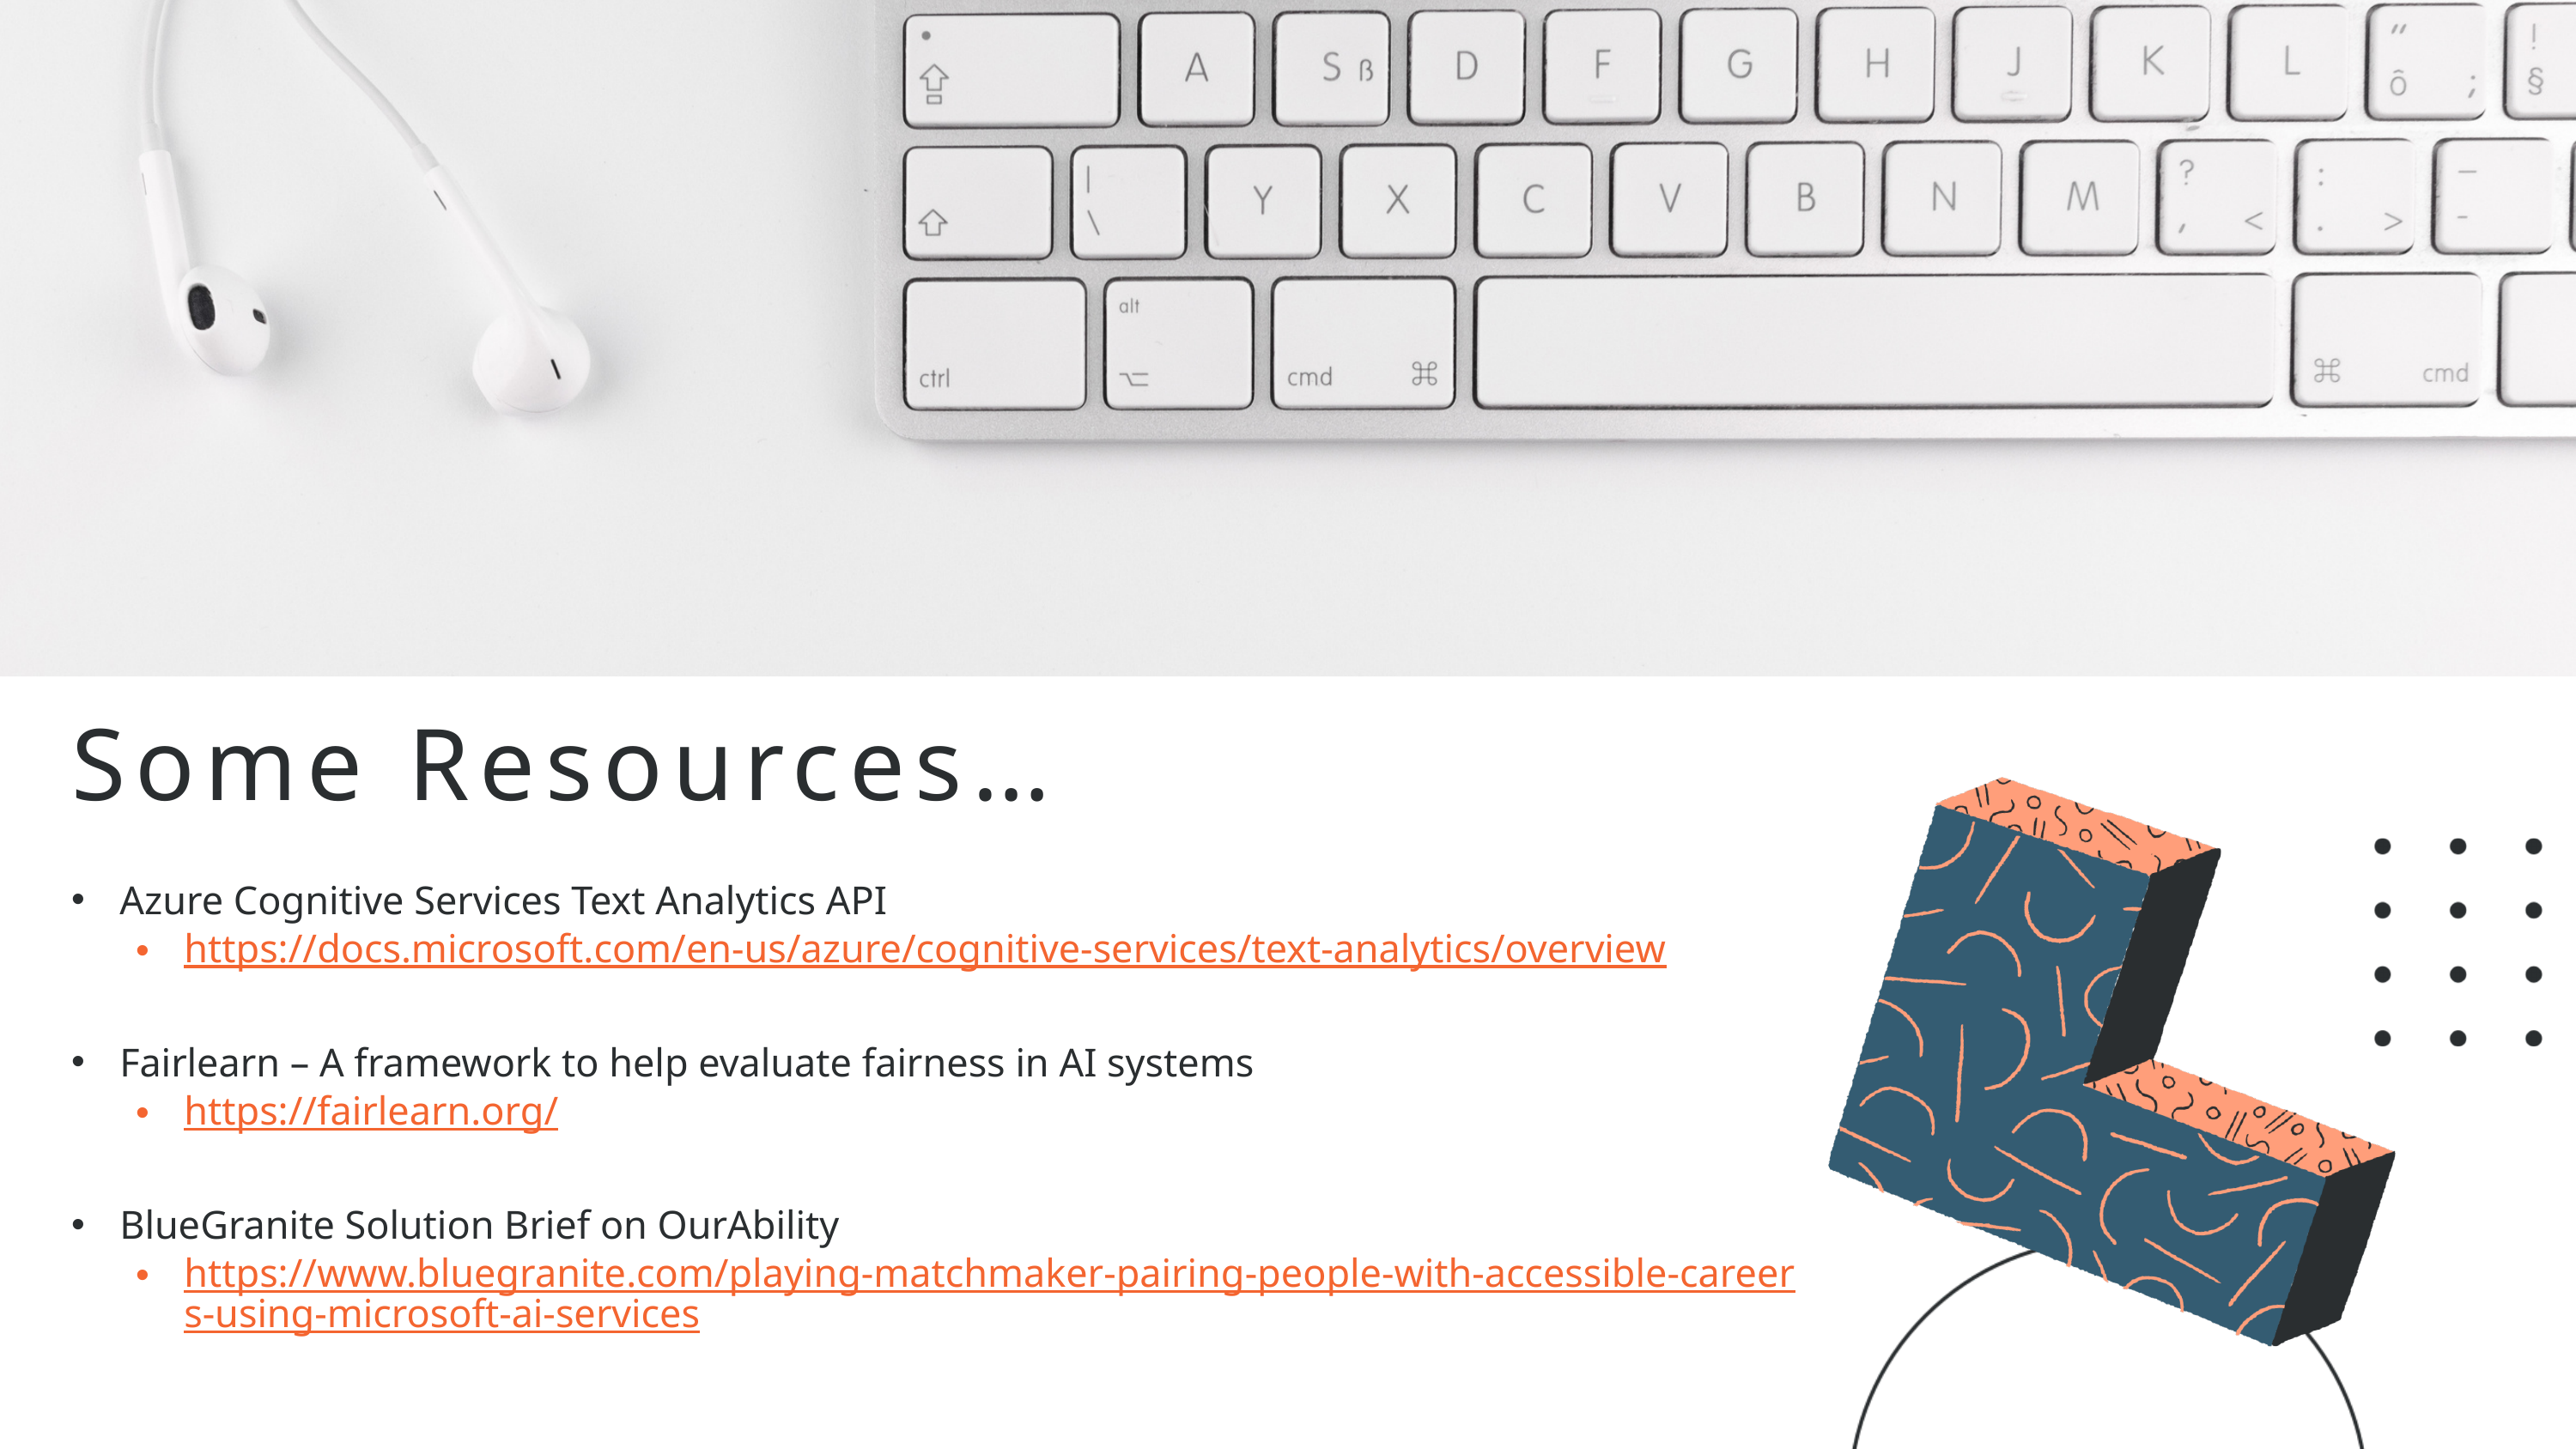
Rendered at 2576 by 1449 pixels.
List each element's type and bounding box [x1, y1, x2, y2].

picture [0, 0, 2576, 676]
text_box [70, 701, 1808, 1449]
picture [1808, 722, 2576, 1449]
